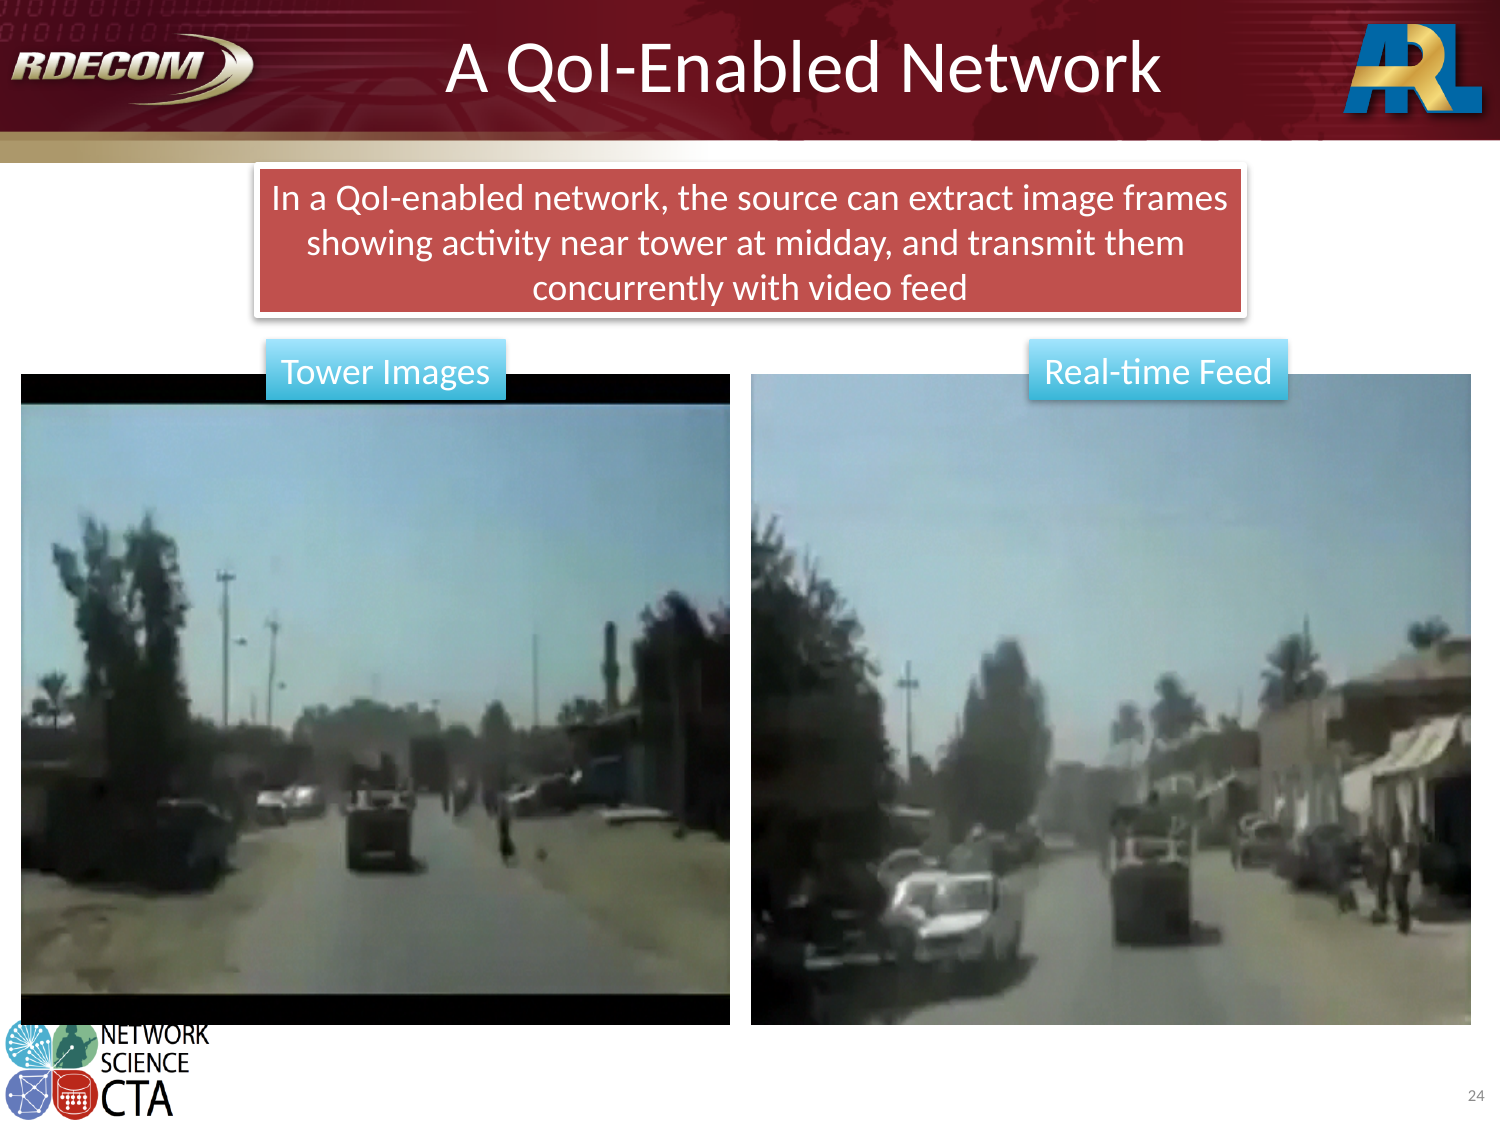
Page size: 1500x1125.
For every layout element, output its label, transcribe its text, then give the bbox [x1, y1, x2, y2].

text_box Tower Images [266, 339, 506, 372]
picture [0, 1012, 213, 1125]
text_box In a QoI-enabled network, the source can extract image frames showing activity near tower at midday, and transmit them concurrently with video feed [254, 162, 1247, 318]
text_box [750, 373, 1472, 1026]
text_box Real-time Feed [1029, 339, 1288, 372]
picture [0, 0, 1500, 163]
title A QoI-Enabled Network [265, 0, 1344, 142]
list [20, 373, 731, 1026]
slide_number 24 [1149, 1065, 1500, 1125]
